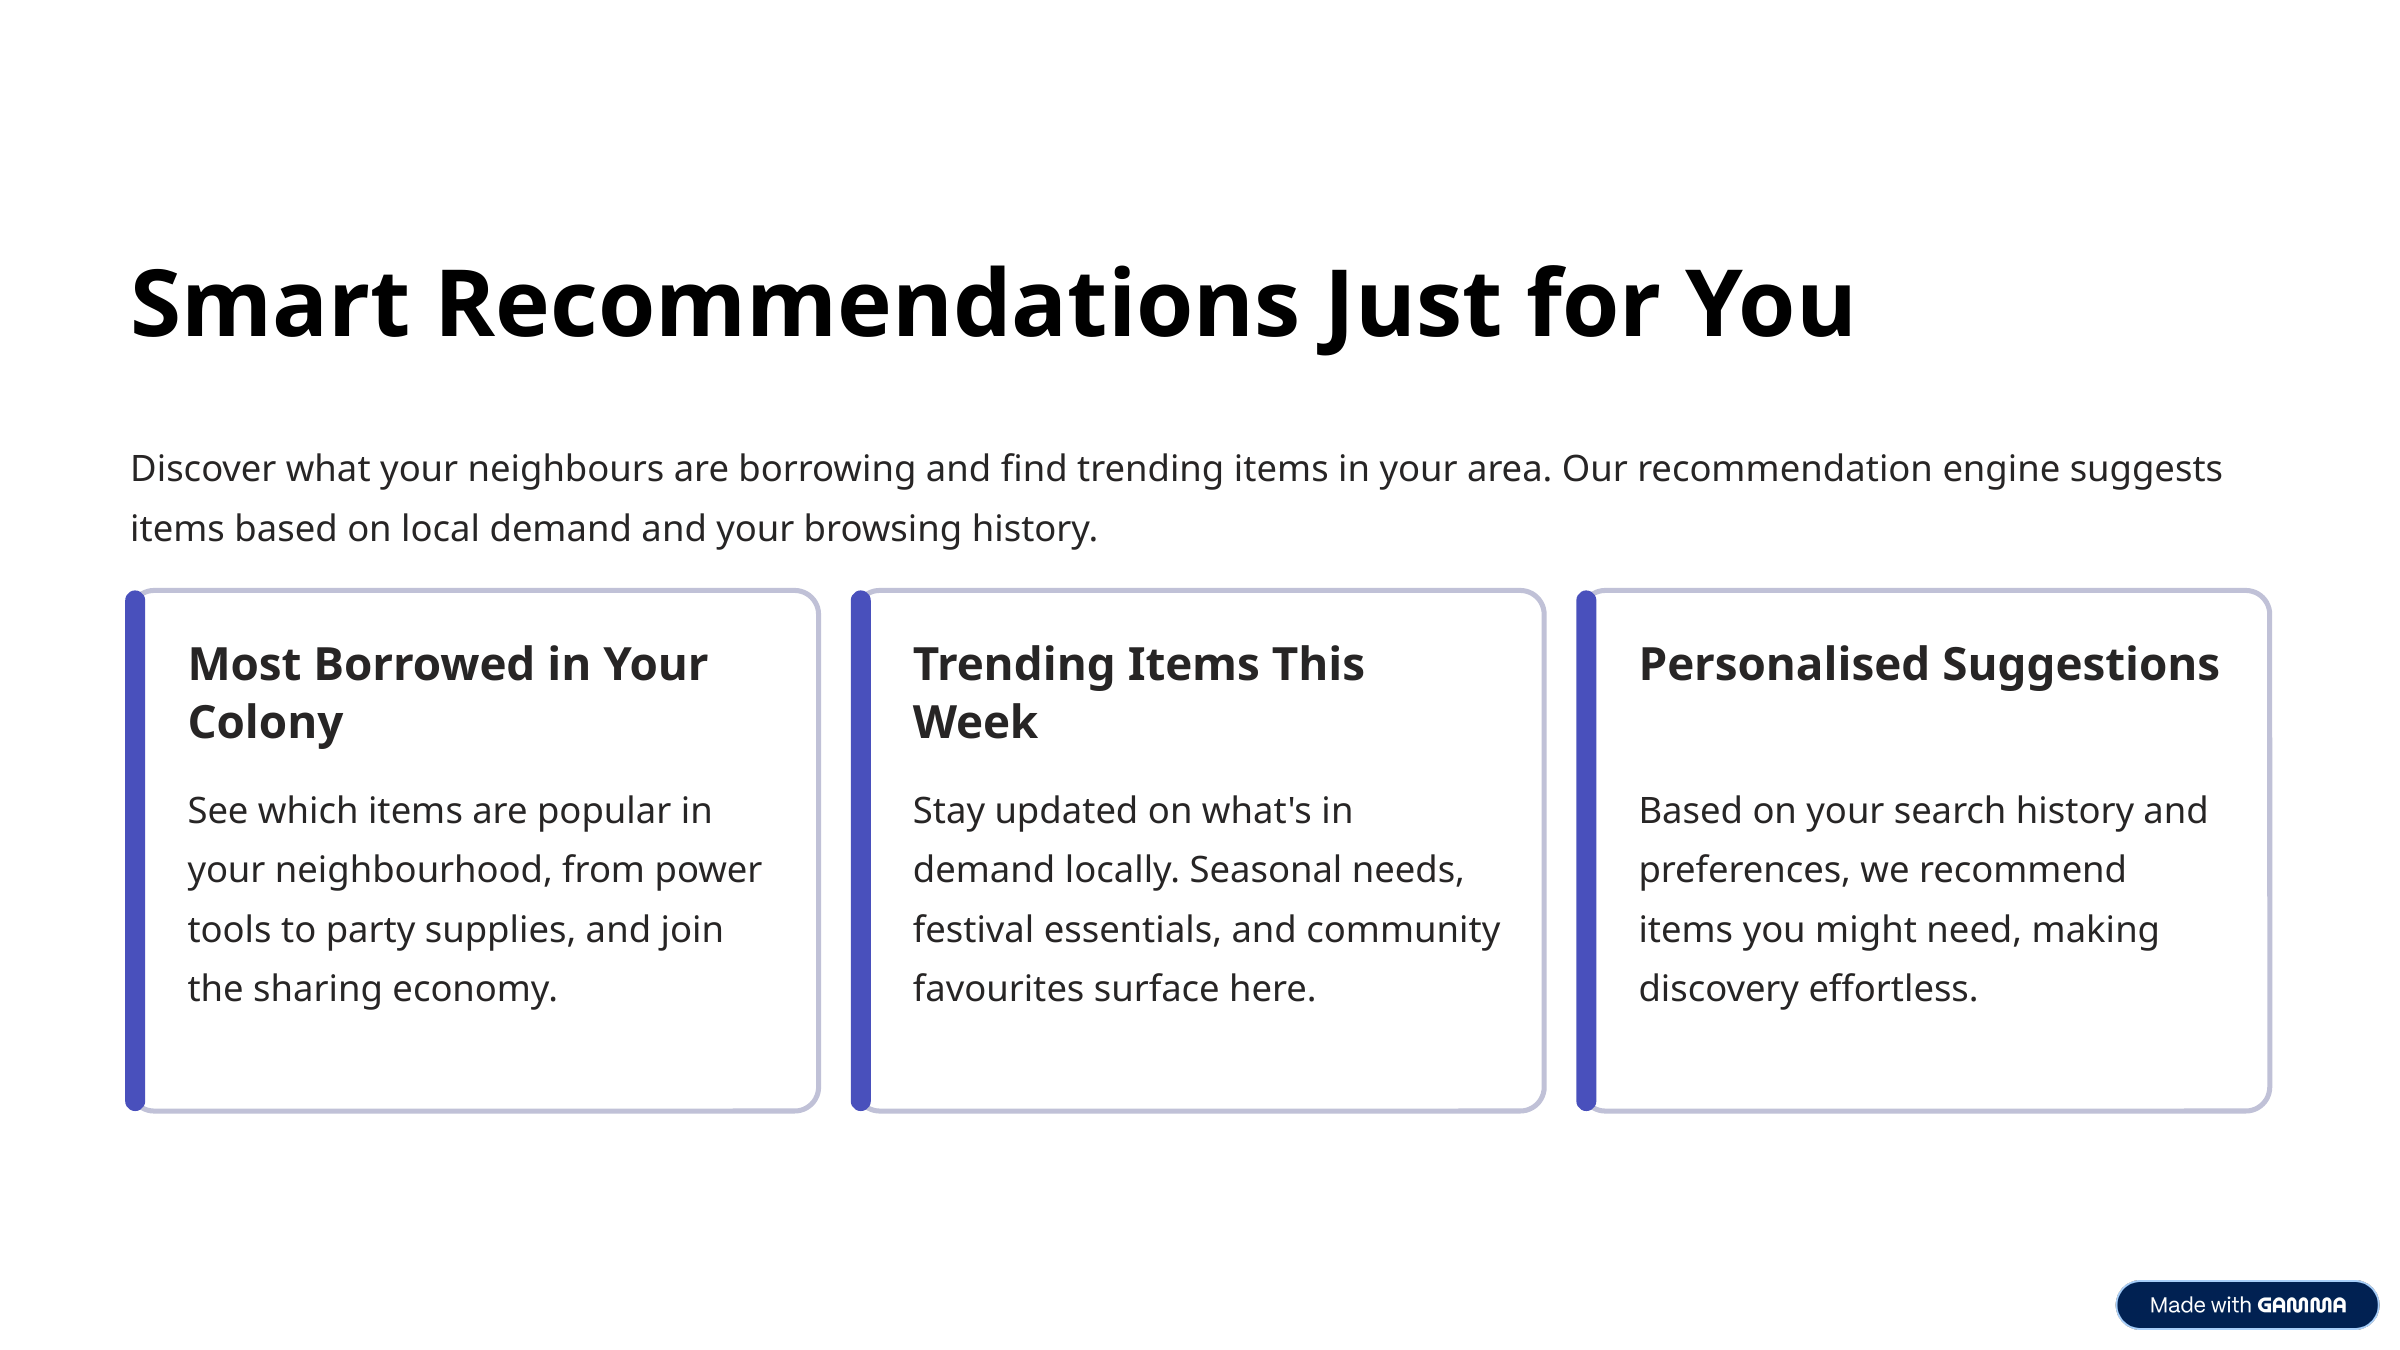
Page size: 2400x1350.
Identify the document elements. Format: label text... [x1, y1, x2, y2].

text_box See which items are popular in your neighbourhood, from power tools to party supplies, and join the sharing economy. [187, 771, 777, 1010]
text_box [1576, 590, 1597, 1112]
text_box [142, 590, 819, 1112]
text_box [1594, 590, 2270, 1112]
text_box [868, 590, 1545, 1112]
text_box Trending Items This Week [912, 632, 1502, 749]
text_box Discover what your neighbours are borrowing and find trending items in your area. Our recommendation engine suggests items based on local demand and your browsing history. [130, 429, 2270, 549]
text_box Stay updated on what's in demand locally. Seasonal needs, festival essentials, and community favourites surface here. [912, 771, 1502, 1069]
text_box Smart Recommendations Just for You [130, 238, 1842, 356]
text_box Based on your search history and preferences, we recommend items you might need, making discovery effortless. [1638, 771, 2228, 1010]
picture [2106, 1271, 2389, 1339]
text_box Most Borrowed in Your Colony [187, 632, 777, 749]
text_box [125, 590, 146, 1112]
text_box [850, 590, 871, 1112]
text_box Personalised Suggestions [1638, 632, 2228, 749]
